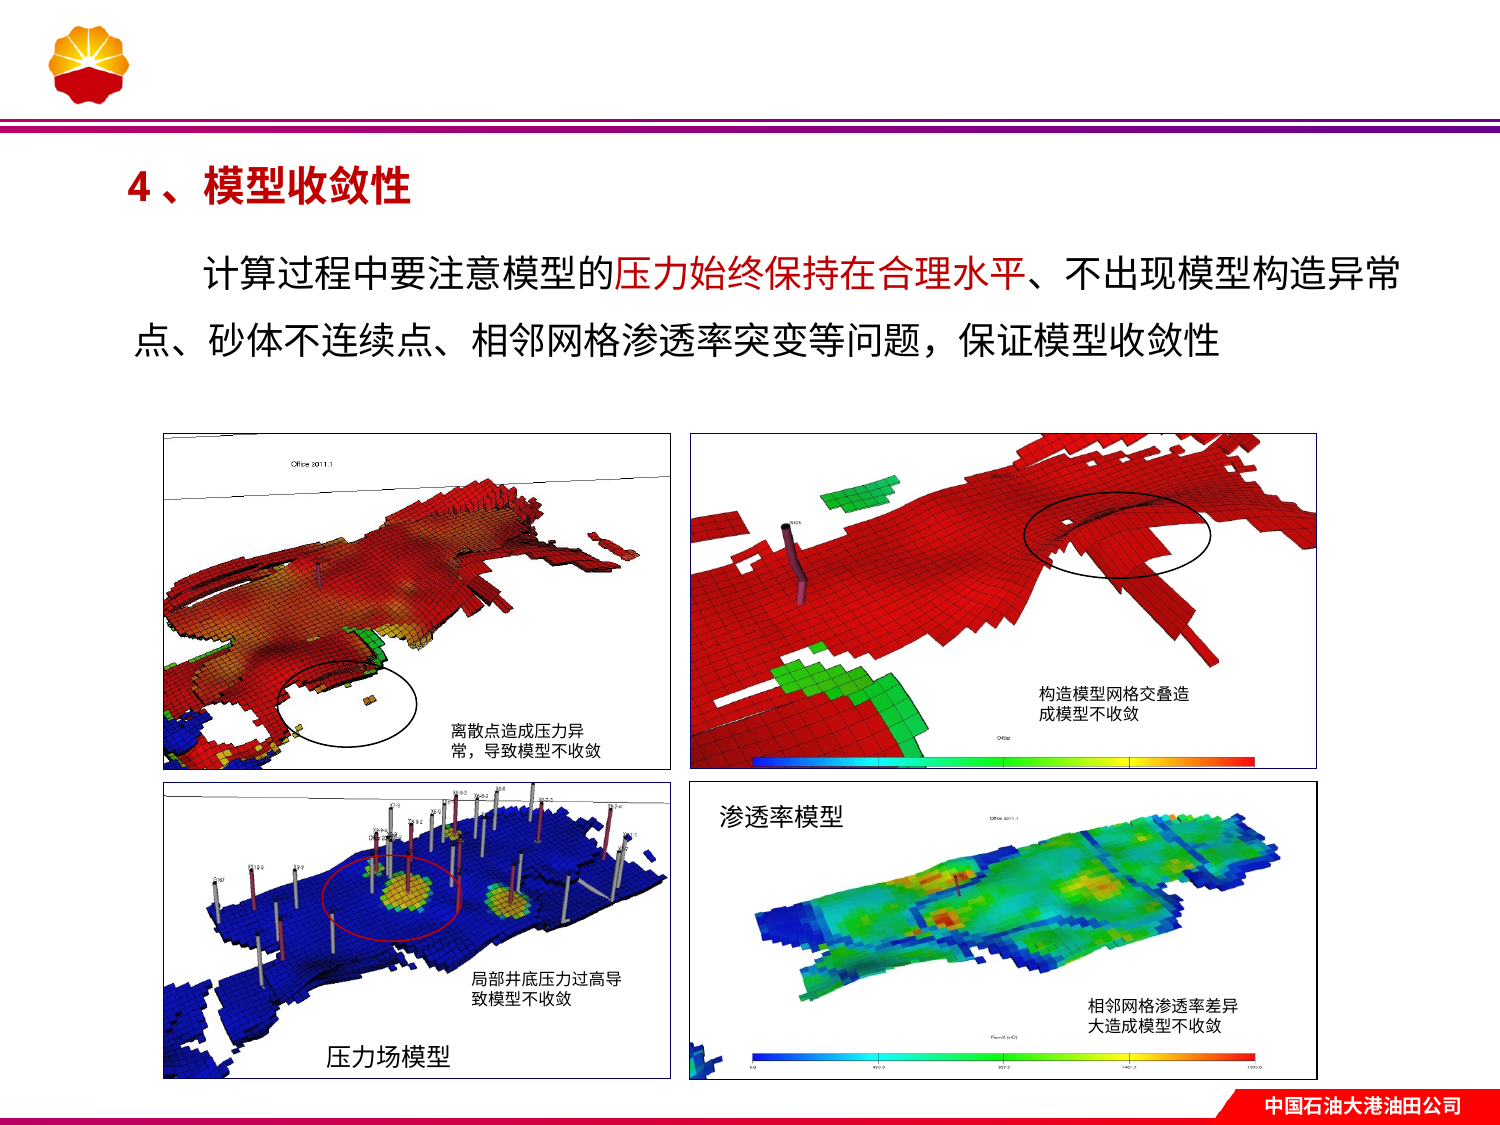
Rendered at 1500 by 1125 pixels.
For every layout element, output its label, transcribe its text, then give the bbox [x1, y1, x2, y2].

picture [689, 782, 1317, 1079]
picture [163, 782, 671, 1079]
picture [163, 433, 671, 769]
picture [39, 25, 134, 114]
text_box 计算过程中要注意模型的压力始终保持在合理水平、不出现模型构造异常点、砂体不连续点、相邻网格渗透率突变等问题，保证模型收敛性 [118, 219, 1418, 370]
picture [1206, 1088, 1500, 1125]
text_box 4、模型收敛性 [111, 152, 566, 218]
picture [689, 433, 1317, 769]
